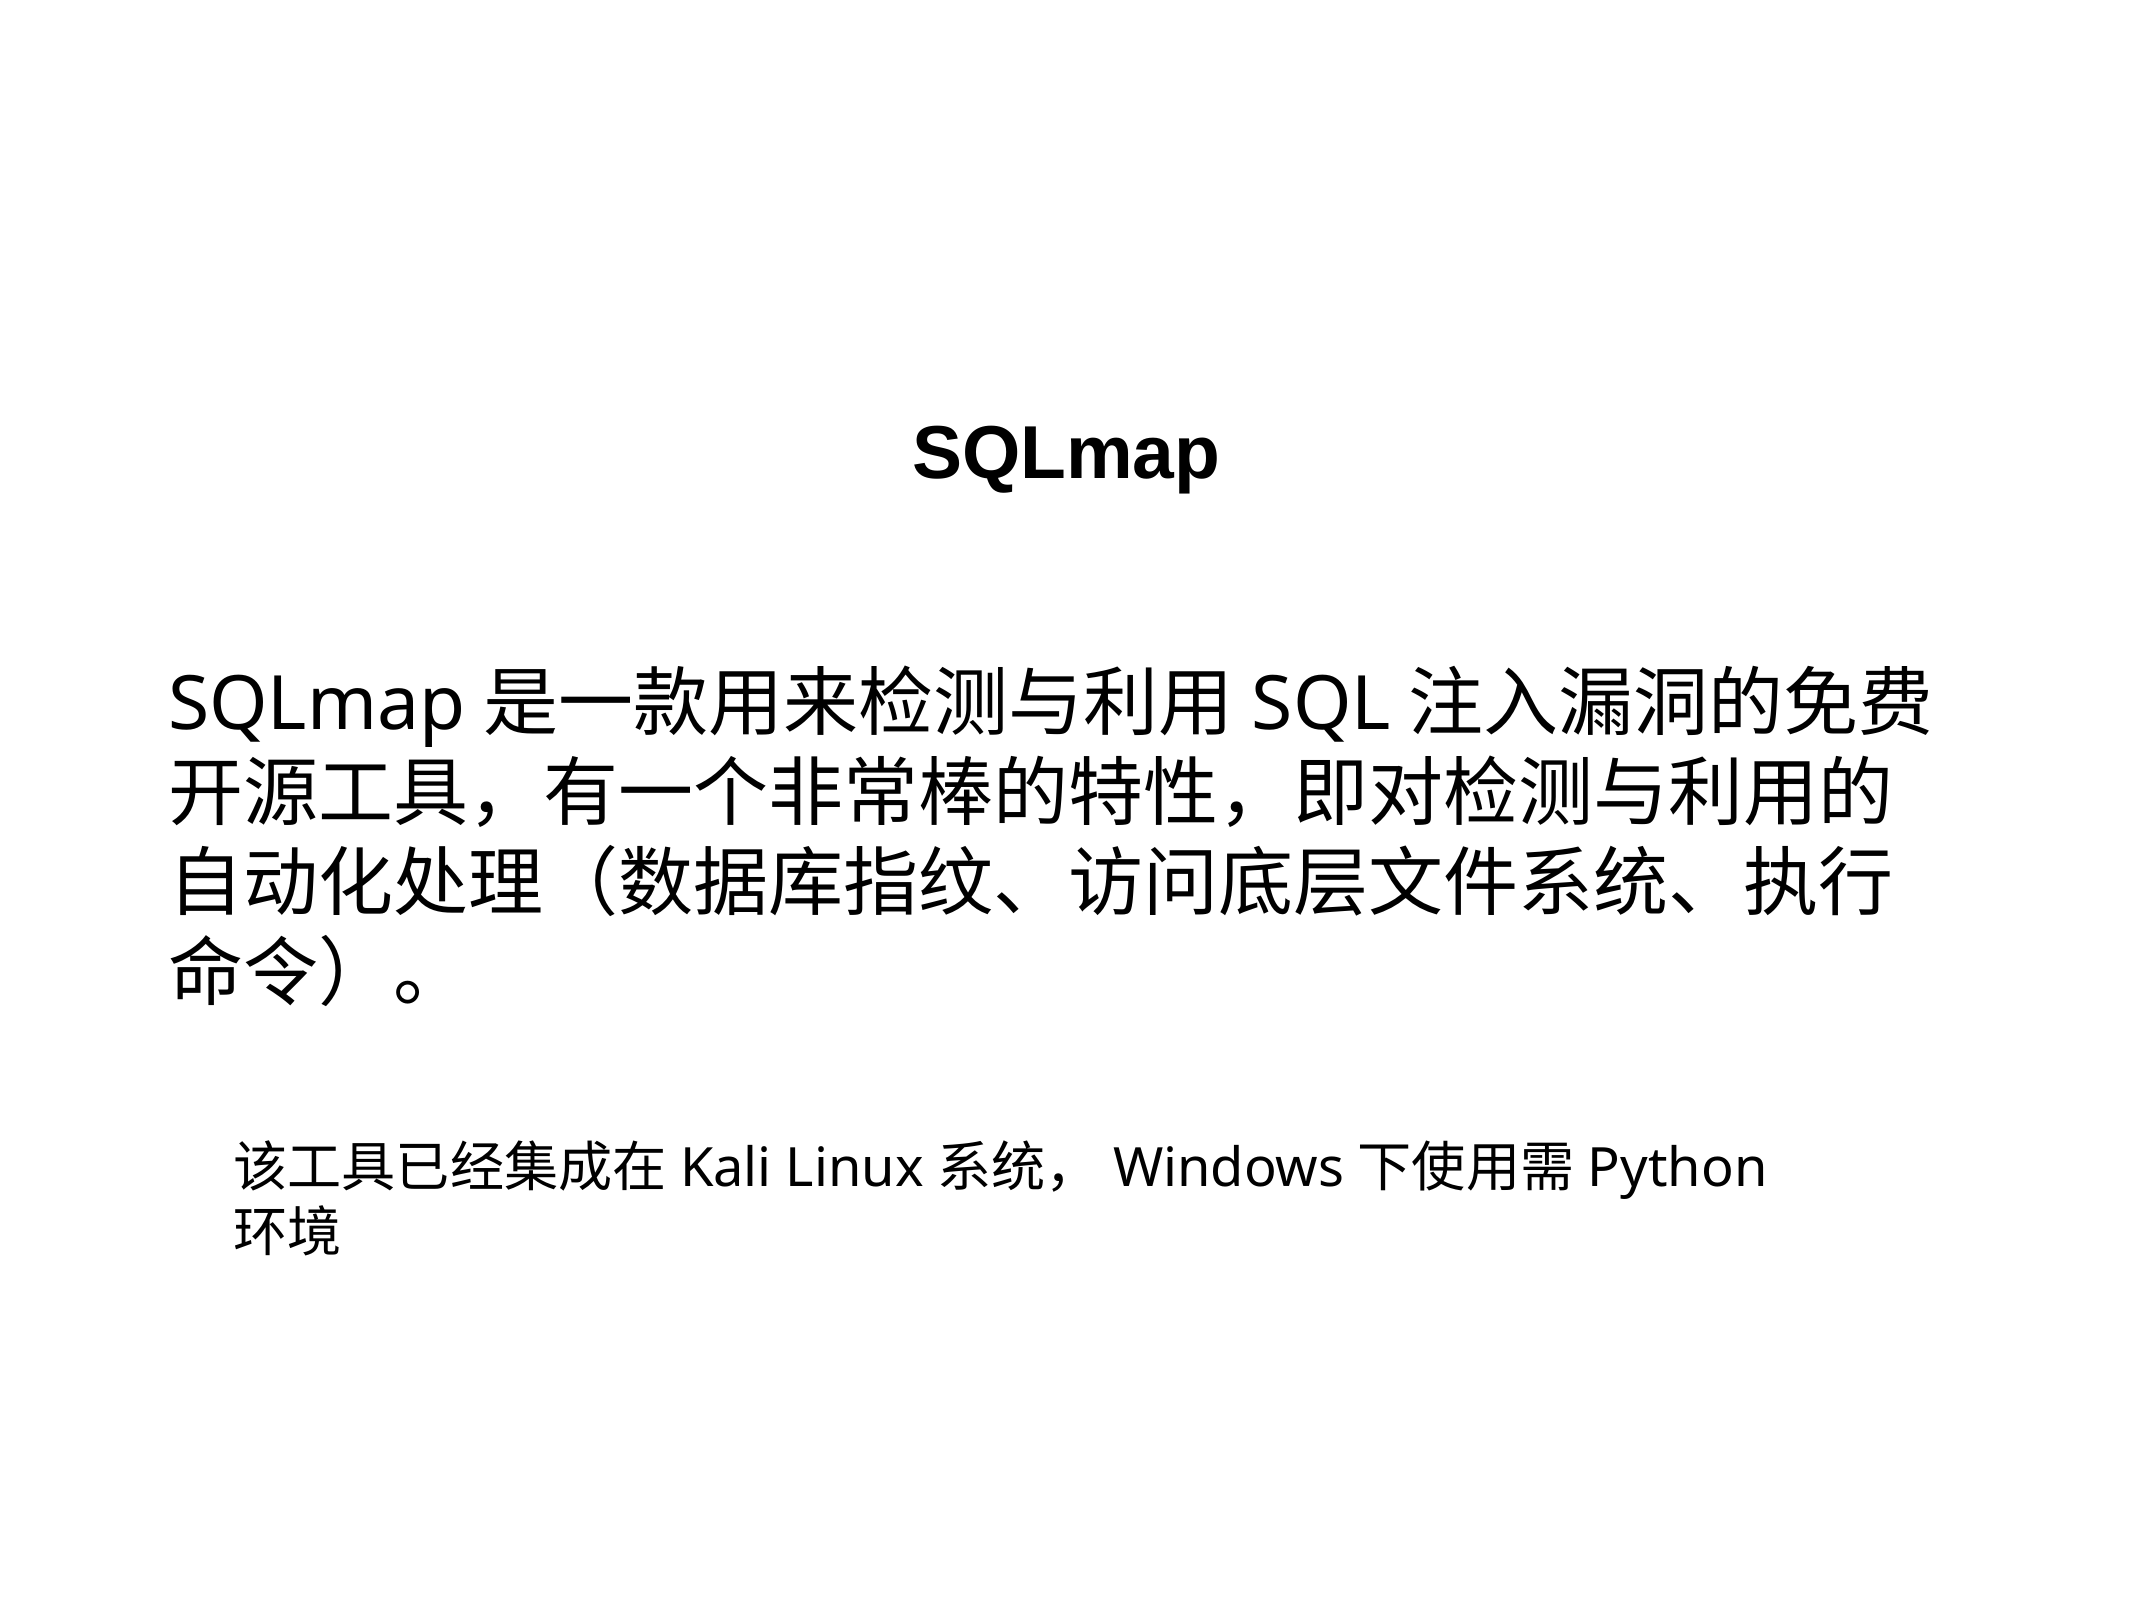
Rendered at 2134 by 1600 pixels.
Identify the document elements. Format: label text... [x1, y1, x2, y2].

text_box SQLmap是一款用来检测与利用SQL注入漏洞的免费开源工具，有一个非常棒的特性，即对检测与利用的自动化处理（数据库指纹、访问底层文件系统、执行命令）。 [160, 646, 1973, 1023]
text_box SQLmap [903, 395, 1229, 503]
text_box 该工具已经集成在Kali Linux系统，Windows下使用需Python环境 [224, 1123, 1829, 1271]
